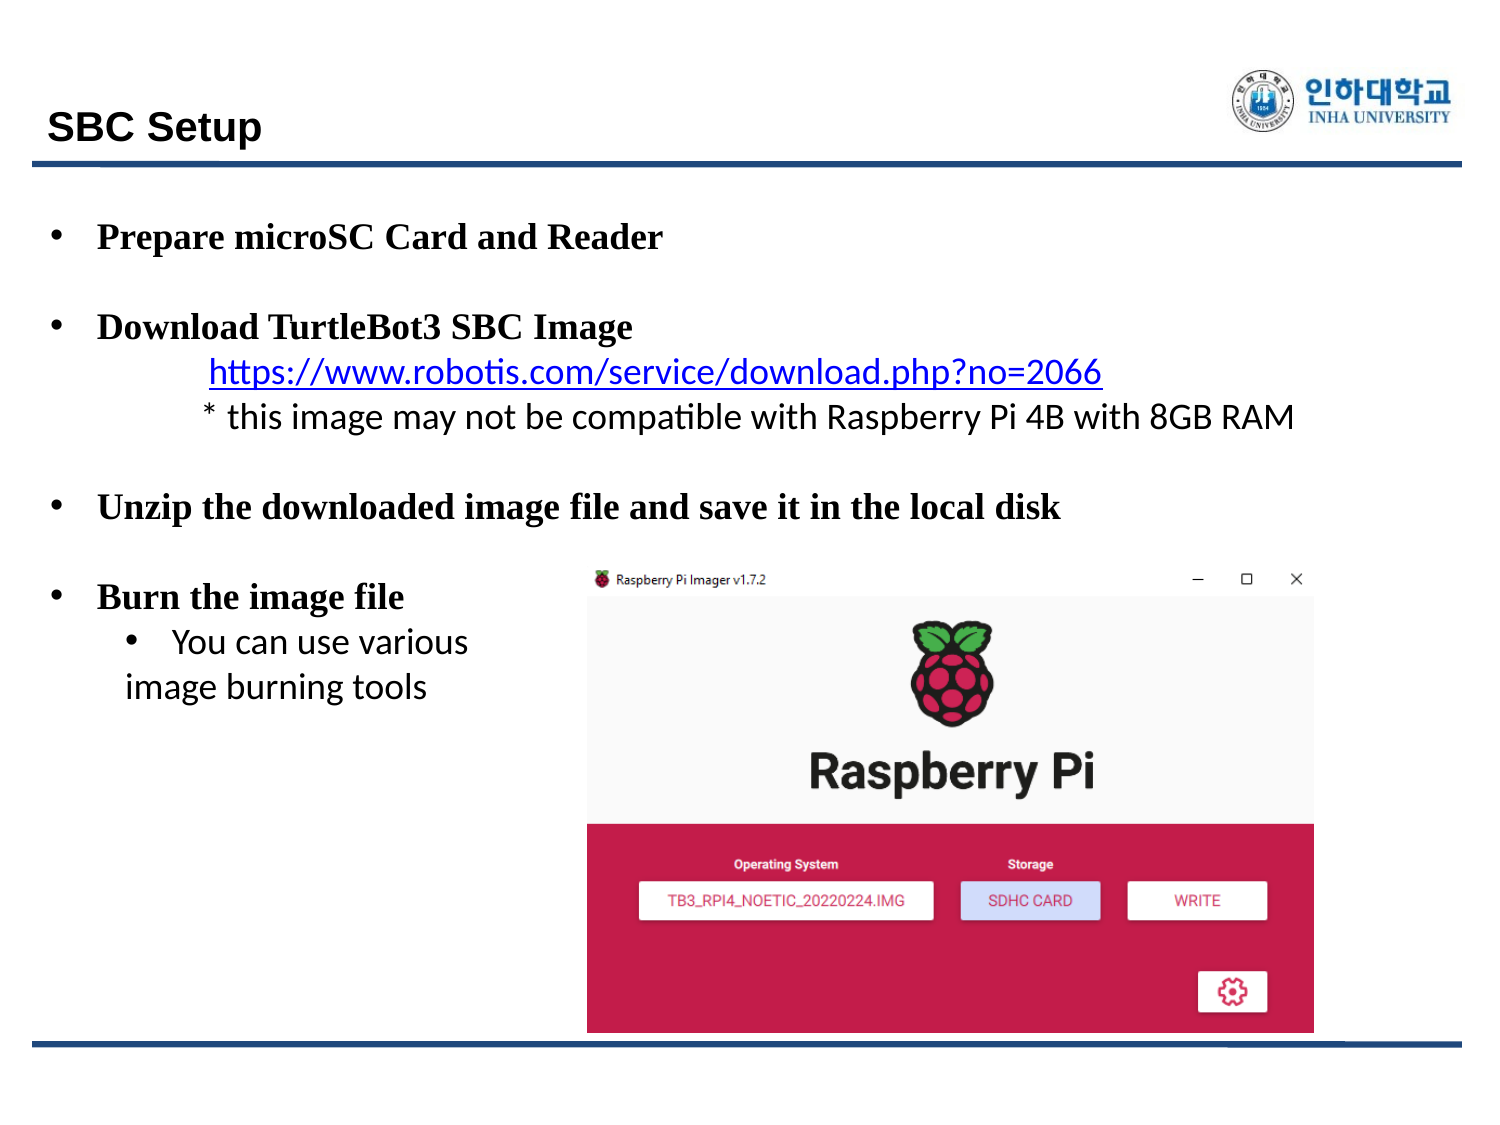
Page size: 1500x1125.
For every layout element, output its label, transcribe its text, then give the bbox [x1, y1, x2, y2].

picture [586, 565, 1315, 1034]
text_box SBC Setup [47, 99, 1238, 151]
text_box Prepare microSC Card and Reader Download TurtleBot3 SBC Image https://www.robotis.com/service/download.php?no=2066 * this image may not be compatible with Raspberry Pi 4B with 8GB RAM Unzip the downloaded image file and save it in the local disk Burn the image file You can use various image burning tools [50, 212, 1462, 942]
picture [1226, 67, 1465, 135]
